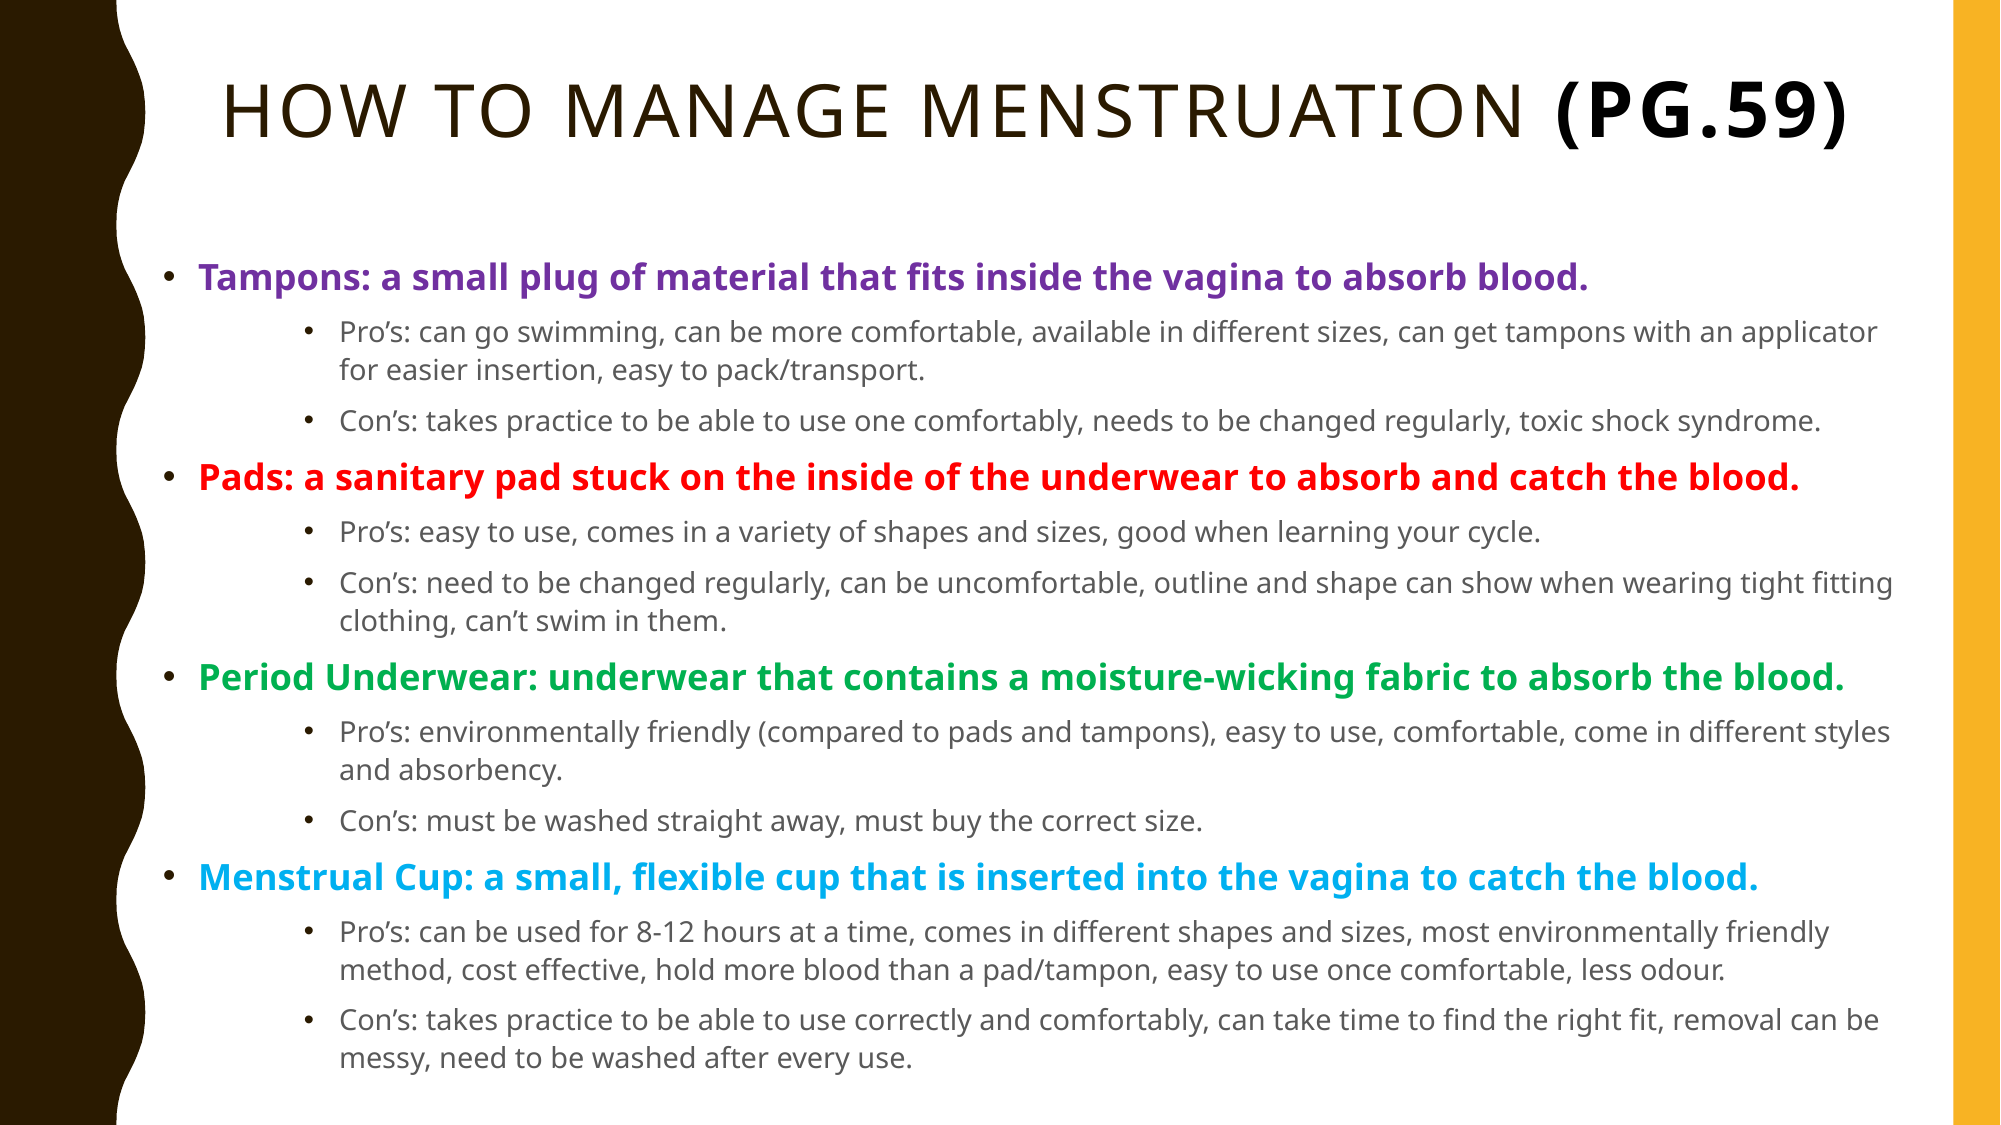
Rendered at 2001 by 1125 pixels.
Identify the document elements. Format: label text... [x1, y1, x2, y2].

title How to manage Menstruation (pg.59) [205, 62, 1940, 223]
list Tampons: a small plug of material that fits inside the vagina to absorb blood. Pro’s: can go swimming, can be more comfortable, available in different sizes, can get tampons with an applicator for easier insertion, easy to pack/transport. Con’s: takes practice to be able to use one comfortably, needs to be changed regularly, toxic shock syndrome. Pads: a sanitary pad stuck on the inside of the underwear to absorb and catch the blood. Pro’s: easy to use, comes in a variety of shapes and sizes, good when learning your cycle. Con’s: need to be changed regularly, can be uncomfortable, outline and shape can show when wearing tight fitting clothing, can’t swim in them. Period Underwear: underwear that contains a moisture-wicking fabric to absorb the blood. Pro’s: environmentally friendly (compared to pads and tampons), easy to use, comfortable, come in different styles and absorbency. Con’s: must be washed straight away, must buy the correct size. Menstrual Cup: a small, flexible cup that is inserted into the vagina to catch the blood. Pro’s: can be used for 8-12 hours at a time, comes in different shapes and sizes, most environmentally friendly method, cost effective, hold more blood than a pad/tampon, easy to use once comfortable, less odour. Con’s: takes practice to be able to use correctly and comfortably, can take time to find the right fit, removal can be messy, need to be washed after every use. [147, 242, 1940, 1095]
